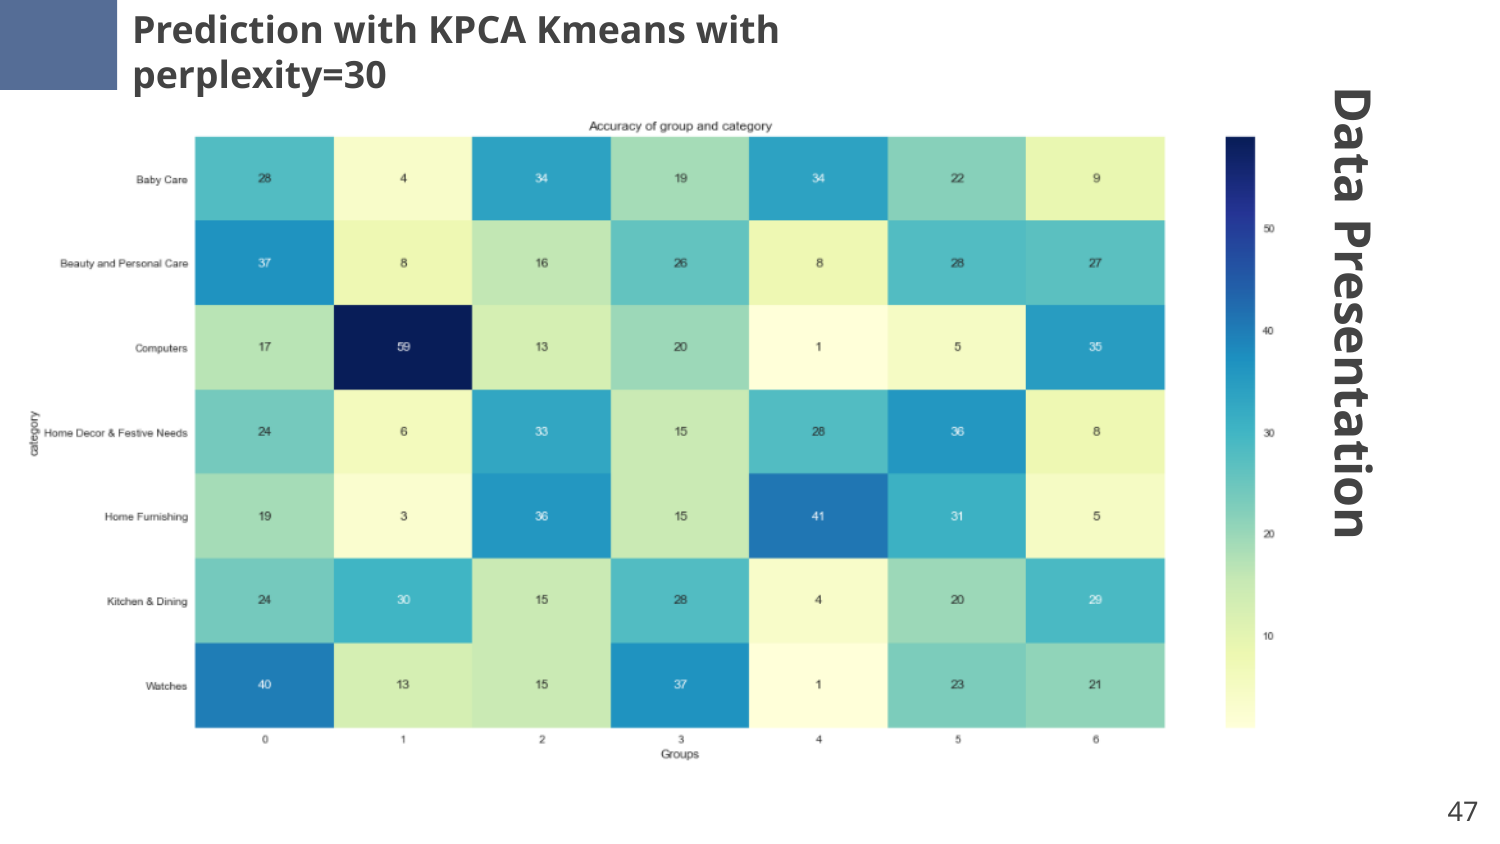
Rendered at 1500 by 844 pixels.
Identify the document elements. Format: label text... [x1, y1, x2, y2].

text_box [0, 0, 118, 90]
title Data Presentation [1328, 71, 1409, 643]
picture [24, 114, 1305, 772]
slide_number ‹#› [1403, 779, 1494, 844]
title Prediction with KPCA Kmeans with perplexity=30 [118, 0, 965, 72]
